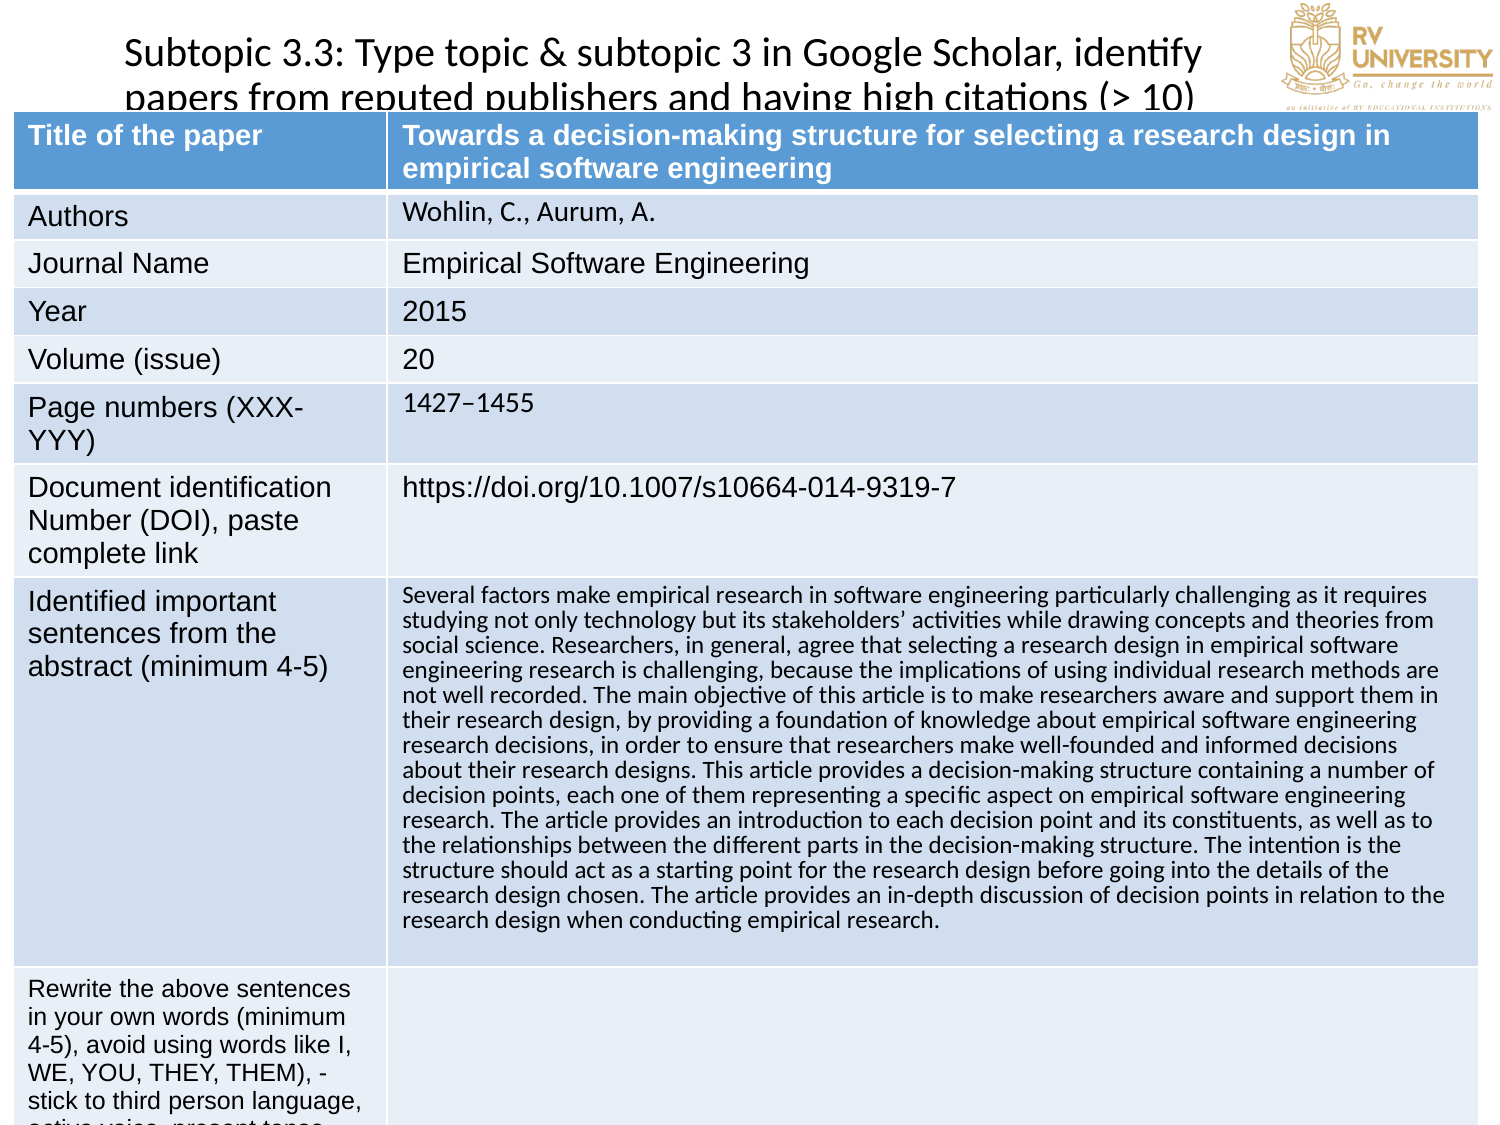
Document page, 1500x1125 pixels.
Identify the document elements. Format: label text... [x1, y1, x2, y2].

table_cell Document identification Number (DOI), paste complete link [14, 465, 386, 576]
table_cell Identified important sentences from the abstract (minimum 4-5) [14, 578, 386, 966]
table_cell Wohlin, C., Aurum, A. [388, 195, 1478, 239]
table_cell [388, 968, 1478, 1125]
picture [1281, 3, 1493, 111]
table_cell Page numbers (XXX-YYY) [14, 384, 386, 463]
table_header Towards a decision-making structure for selecting a research design in empirical software engineering [388, 112, 1478, 189]
table_cell Authors [14, 195, 386, 239]
table_cell 2015 [388, 288, 1478, 335]
table_cell Rewrite the above sentences in your own words (minimum 4-5), avoid using words like I, WE, YOU, THEY, THEM), -stick to third person language, active voice, present tense [14, 968, 386, 1125]
table_cell Empirical Software Engineering [388, 241, 1478, 287]
table_cell Year [14, 288, 386, 335]
table_cell Several factors make empirical research in software engineering particularly challenging as it requires studying not only technology but its stakeholders’ activities while drawing concepts and theories from social science. Researchers, in general, agree that selecting a research design in empirical software engineering research is challenging, because the implications of using individual research methods are not well recorded. The main objective of this article is to make researchers aware and support them in their research design, by providing a foundation of knowledge about empirical software engineering research decisions, in order to ensure that researchers make well-founded and informed decisions about their research designs. This article provides a decision-making structure containing a number of decision points, each one of them representing a specific aspect on empirical software engineering research. The article provides an introduction to each decision point and its constituents, as well as to the relationships between the different parts in the decision-making structure. The intention is the structure should act as a starting point for the research design before going into the details of the research design chosen. The article provides an in-depth discussion of decision points in relation to the research design when conducting empirical research. [388, 578, 1478, 966]
table_cell 1427–1455 [388, 384, 1478, 463]
title Subtopic 3.3: Type topic & subtopic 3 in Google Scholar, identify papers from reputed publishers and having high citations (> 10) [109, 20, 1281, 110]
table_cell https://doi.org/10.1007/s10664-014-9319-7 [388, 465, 1478, 576]
table_cell 20 [388, 336, 1478, 382]
table_cell Volume (issue) [14, 336, 386, 382]
table_cell Journal Name [14, 241, 386, 287]
table_header Title of the paper [14, 112, 386, 189]
